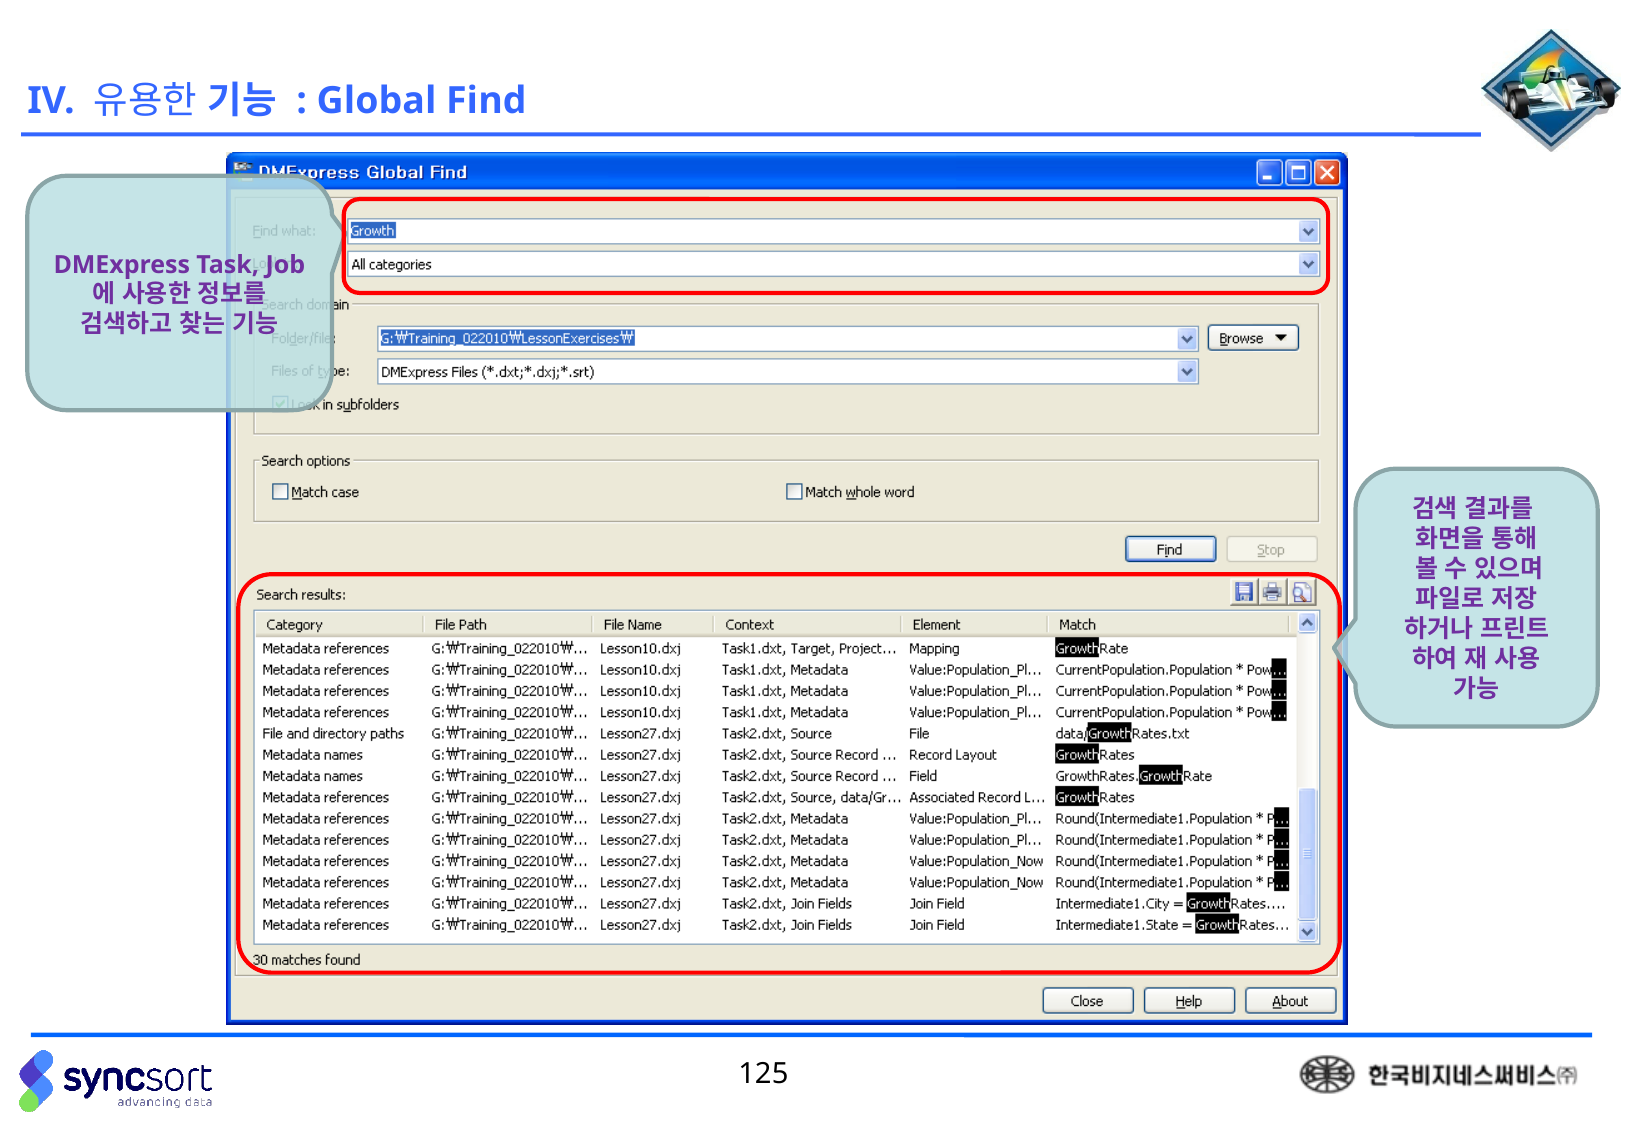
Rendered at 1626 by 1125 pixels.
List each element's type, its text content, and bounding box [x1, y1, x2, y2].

picture [1481, 29, 1621, 153]
picture [1281, 1046, 1593, 1105]
picture [226, 152, 1349, 1025]
text_box DMExpress Task, Job에 사용한 정보를 검색하고 찾는 기능 [25, 173, 221, 413]
text_box 검색 결과를 화면을 통해 볼 수 있으며 파일로 저장 하거나 프린트 하여 재 사용 가능 [1353, 466, 1600, 729]
picture [19, 1050, 212, 1112]
text_box IV. 유용한 기능 : Global Find [12, 73, 1394, 124]
